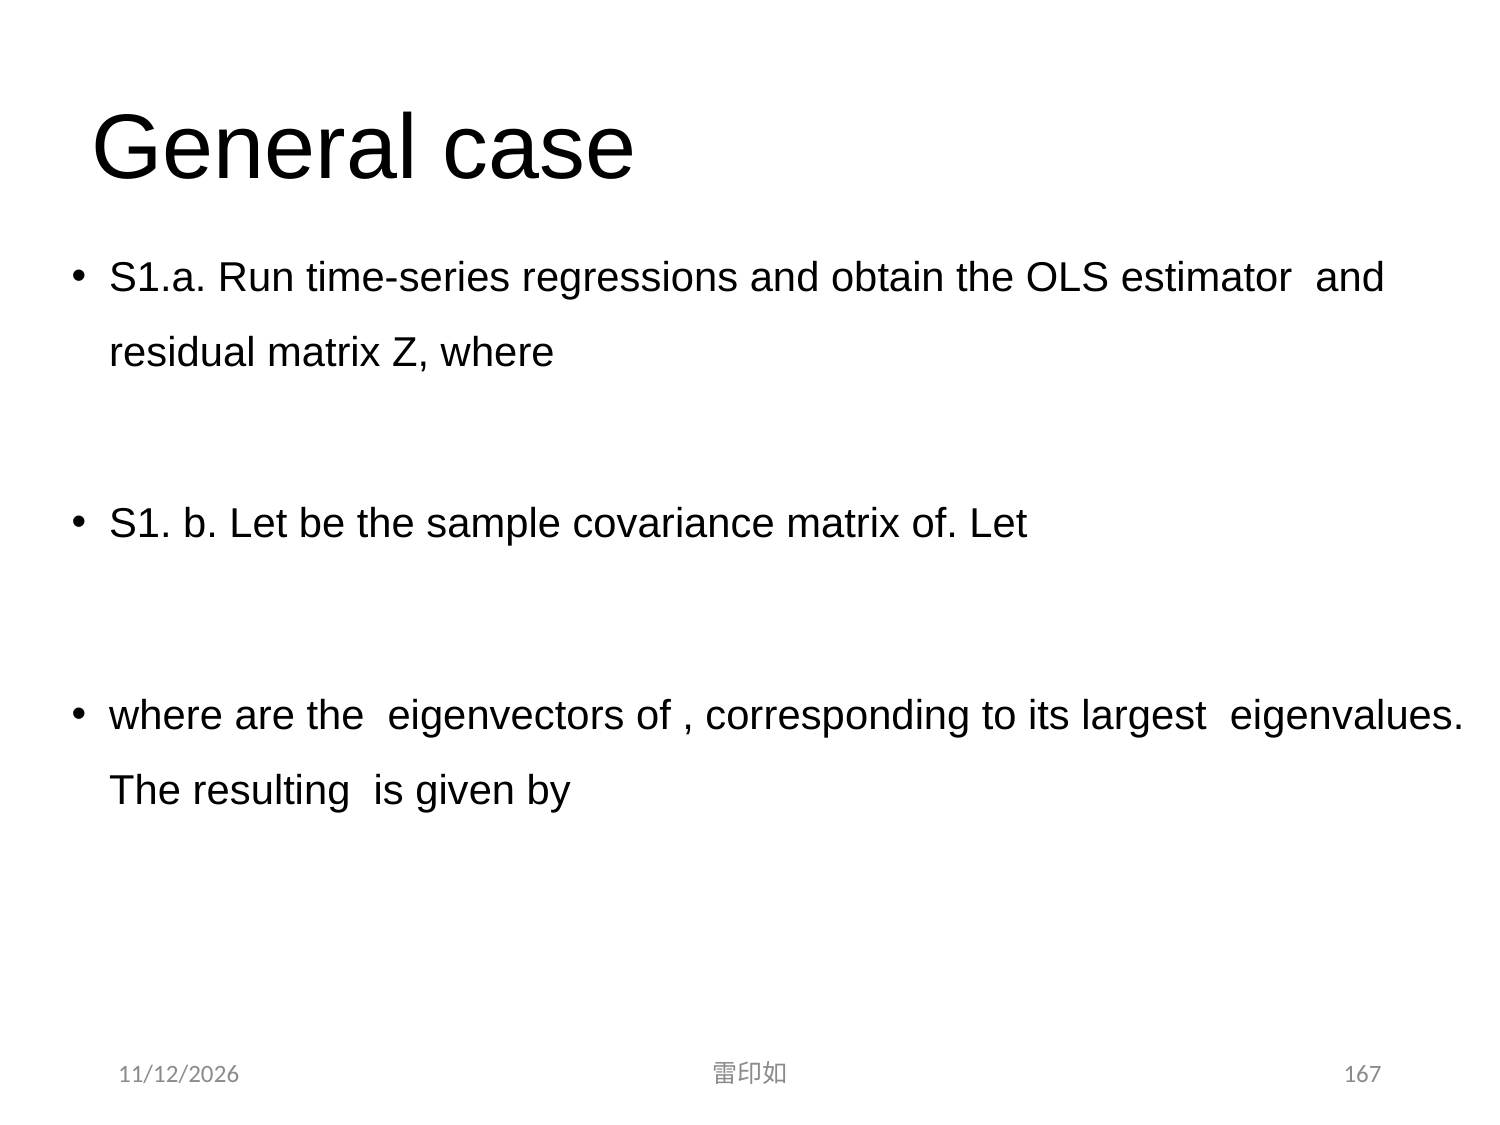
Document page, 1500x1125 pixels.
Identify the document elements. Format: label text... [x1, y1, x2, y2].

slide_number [103, 1042, 441, 1103]
footer 雷印如 [496, 1042, 1004, 1103]
slide_number 167 [1059, 1042, 1397, 1103]
title General case [76, 39, 1470, 258]
